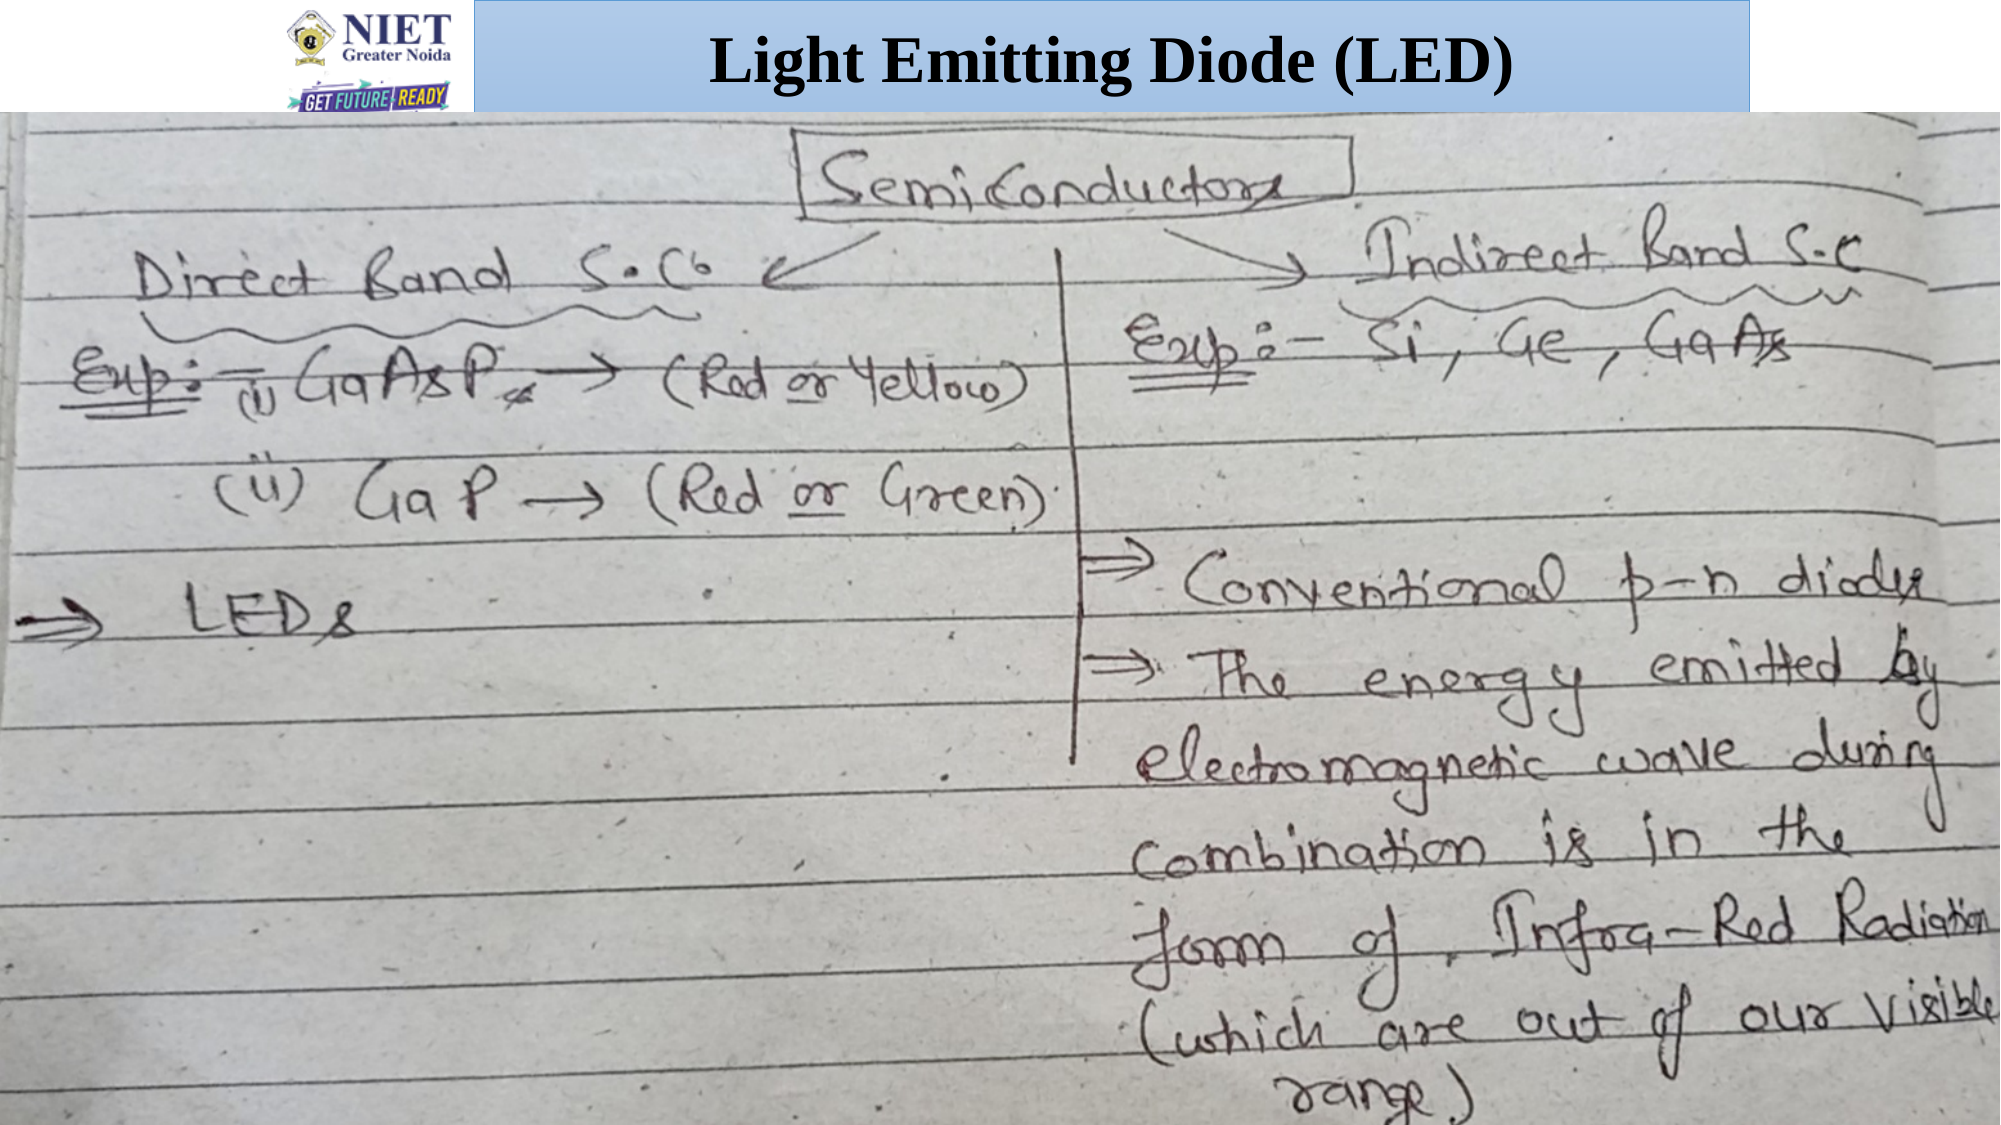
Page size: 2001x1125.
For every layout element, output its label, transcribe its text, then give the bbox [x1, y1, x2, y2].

text_box Light Emitting Diode (LED) [488, 0, 1750, 112]
picture [0, 0, 2000, 1125]
